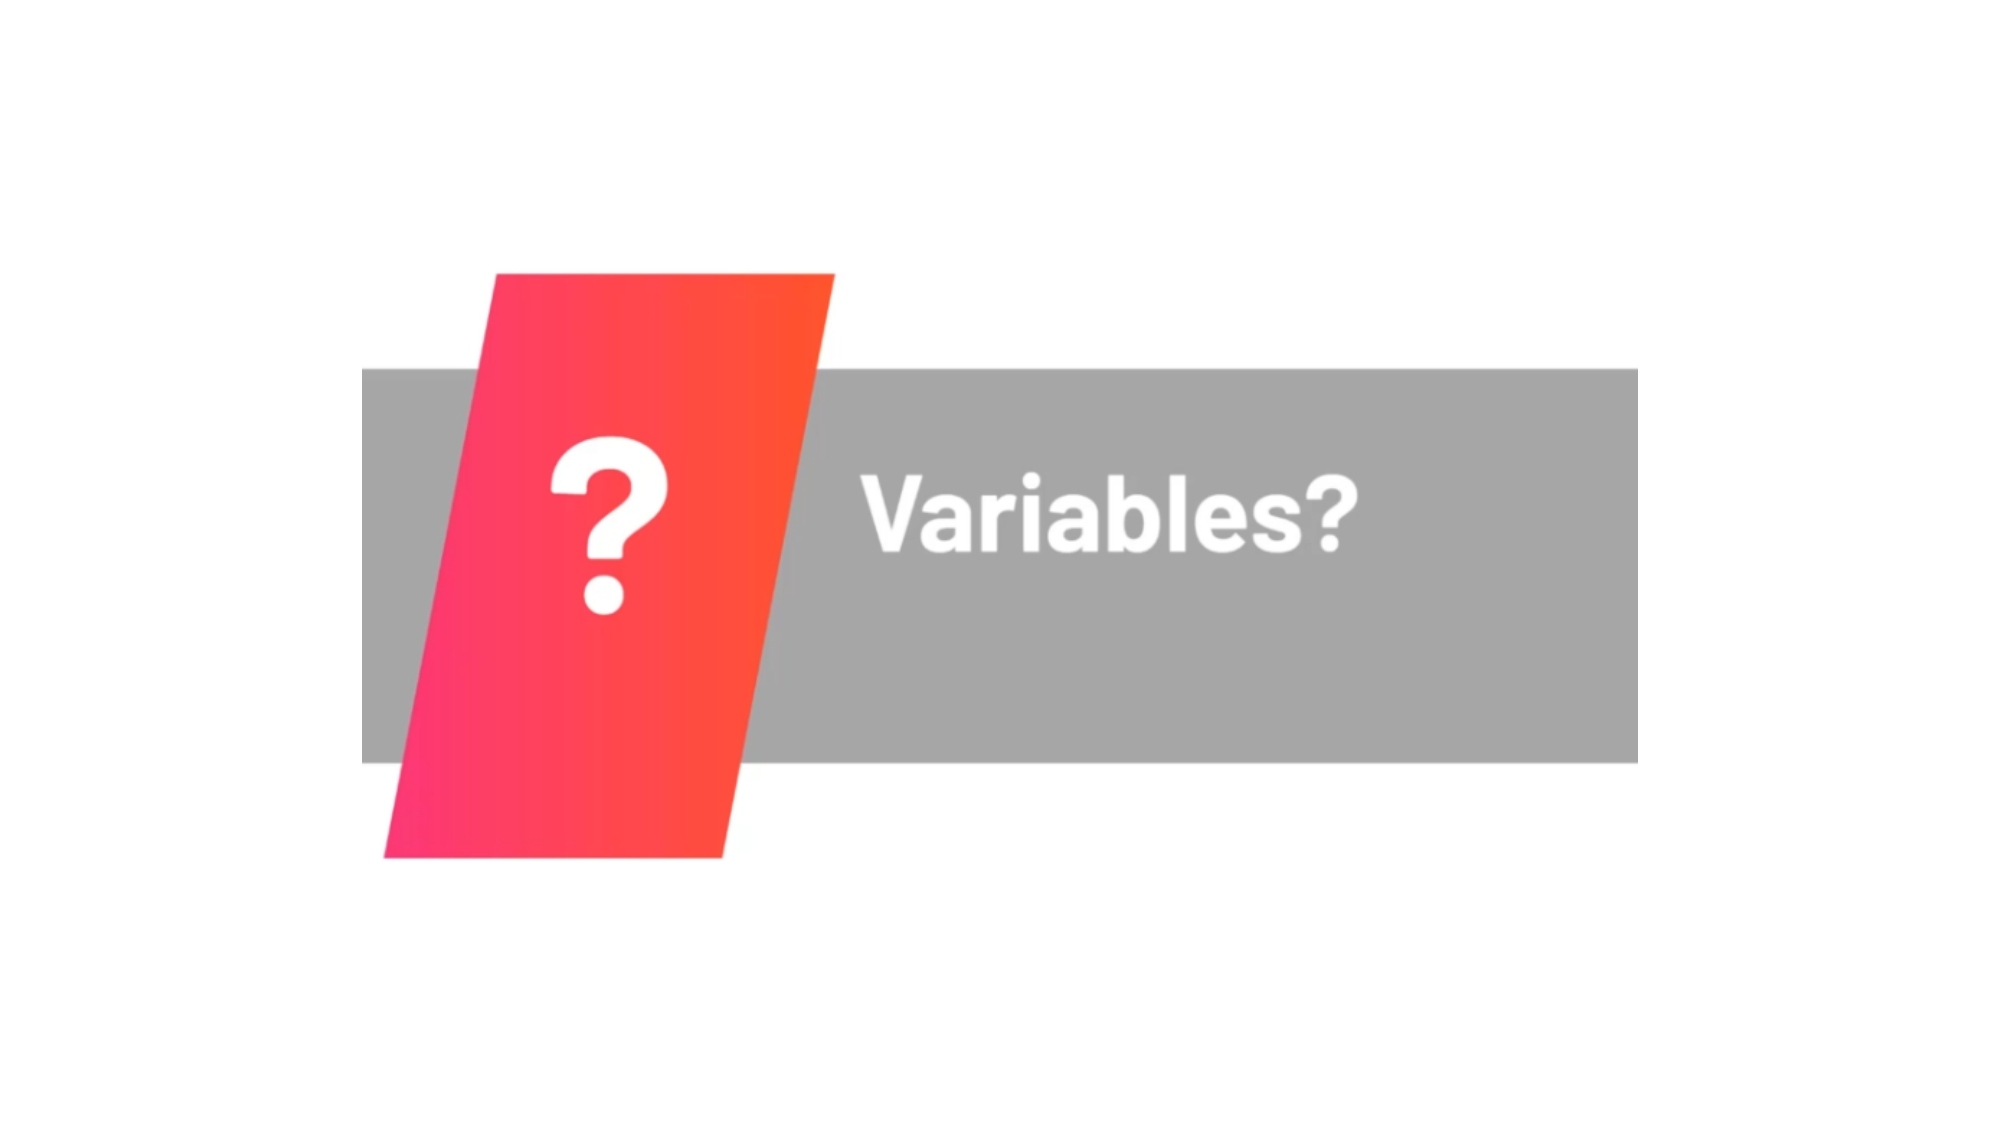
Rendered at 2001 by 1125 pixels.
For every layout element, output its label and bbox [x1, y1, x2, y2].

picture [362, 232, 1638, 893]
